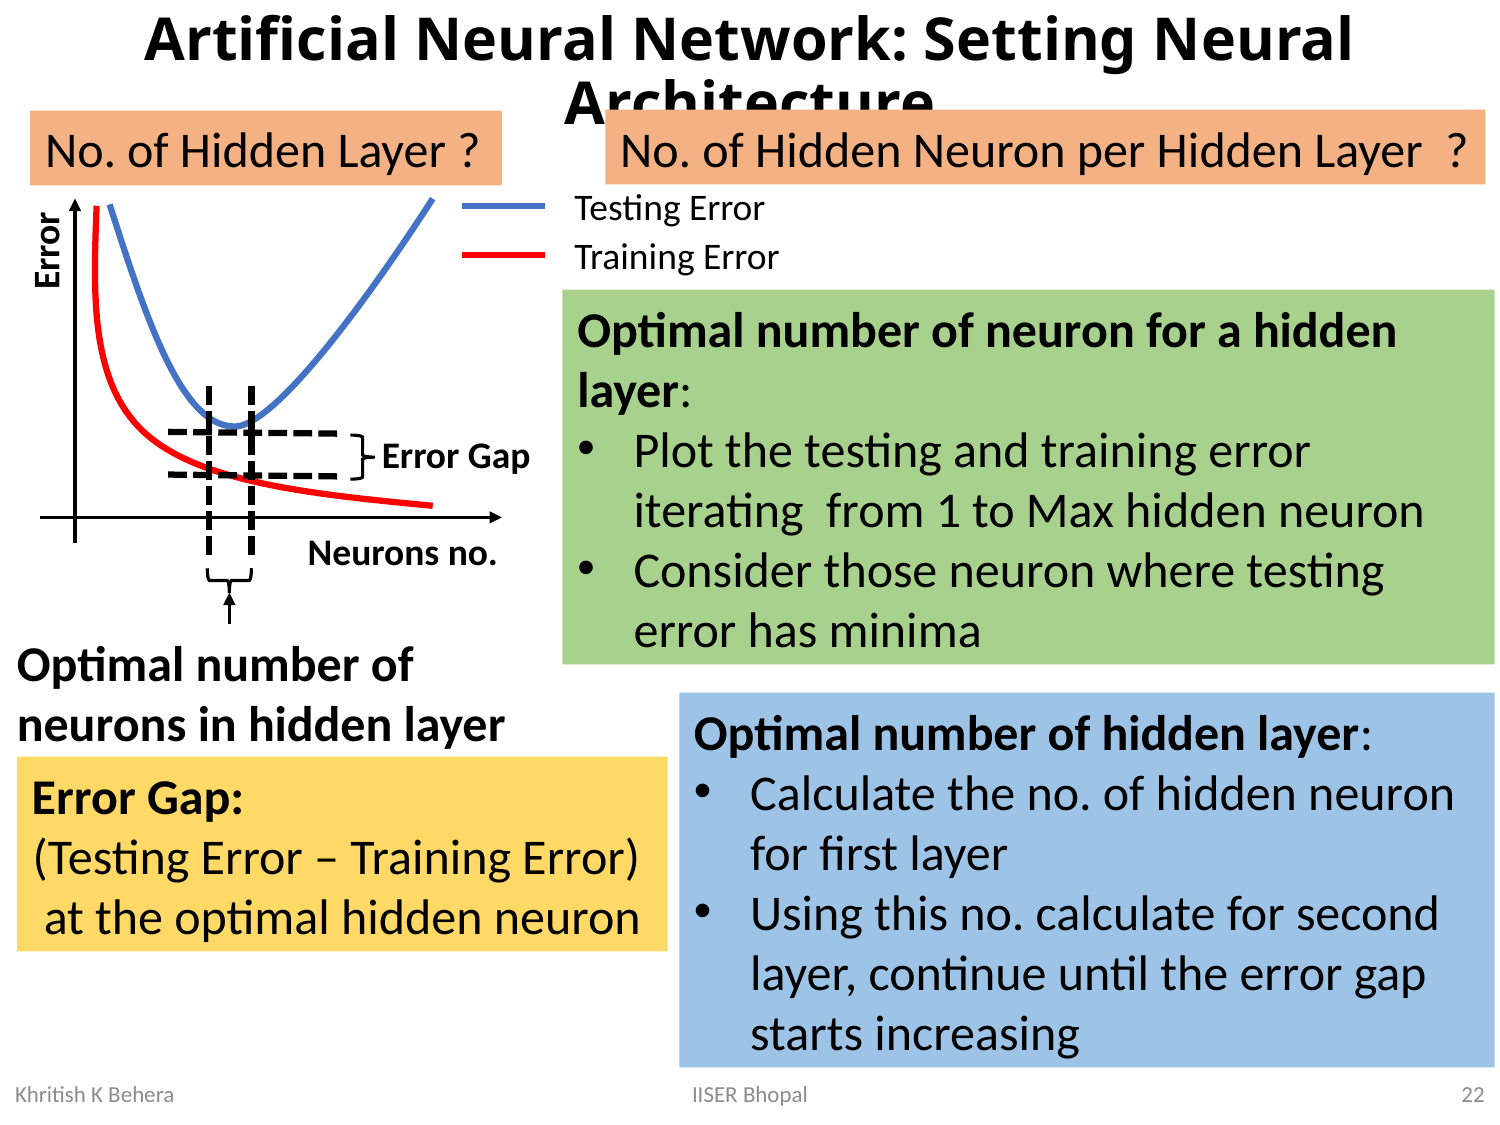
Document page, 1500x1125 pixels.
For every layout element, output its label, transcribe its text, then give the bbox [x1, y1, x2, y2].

text_box Neurons no. [289, 520, 517, 581]
text_box Error Gap [367, 423, 553, 484]
text_box [108, 197, 435, 429]
text_box [209, 434, 251, 474]
slide_number Khritish K Behera [0, 1063, 338, 1124]
text_box Optimal number of hidden layer: Calculate the no. of hidden neuron for first layer Using this no. calculate for second layer, continue until the error gap starts increasing [679, 692, 1495, 1068]
footer IISER Bhopal [496, 1063, 1004, 1124]
slide_number 22 [1162, 1063, 1500, 1124]
text_box [350, 433, 367, 481]
text_box Optimal number of neuron for a hidden layer: Plot the testing and training error iterating from 1 to Max hidden neuron Consider those neuron where testing error has minima [562, 289, 1495, 665]
text_box Training Error [559, 224, 808, 285]
text_box [93, 205, 208, 470]
text_box Error [14, 171, 75, 330]
text_box Optimal number of neurons in hidden layer [2, 624, 551, 760]
text_box [237, 477, 251, 483]
text_box [236, 426, 248, 431]
title Artificial Neural Network: Setting Neural Architecture [0, 1, 1500, 146]
text_box [252, 385, 433, 508]
text_box Error Gap: (Testing Error – Training Error) at the optimal hidden neuron [16, 756, 668, 952]
text_box No. of Hidden Neuron per Hidden Layer ? [605, 109, 1486, 185]
text_box [212, 423, 233, 431]
text_box [205, 568, 253, 593]
text_box No. of Hidden Layer ? [30, 110, 502, 186]
text_box Testing Error [559, 175, 808, 224]
